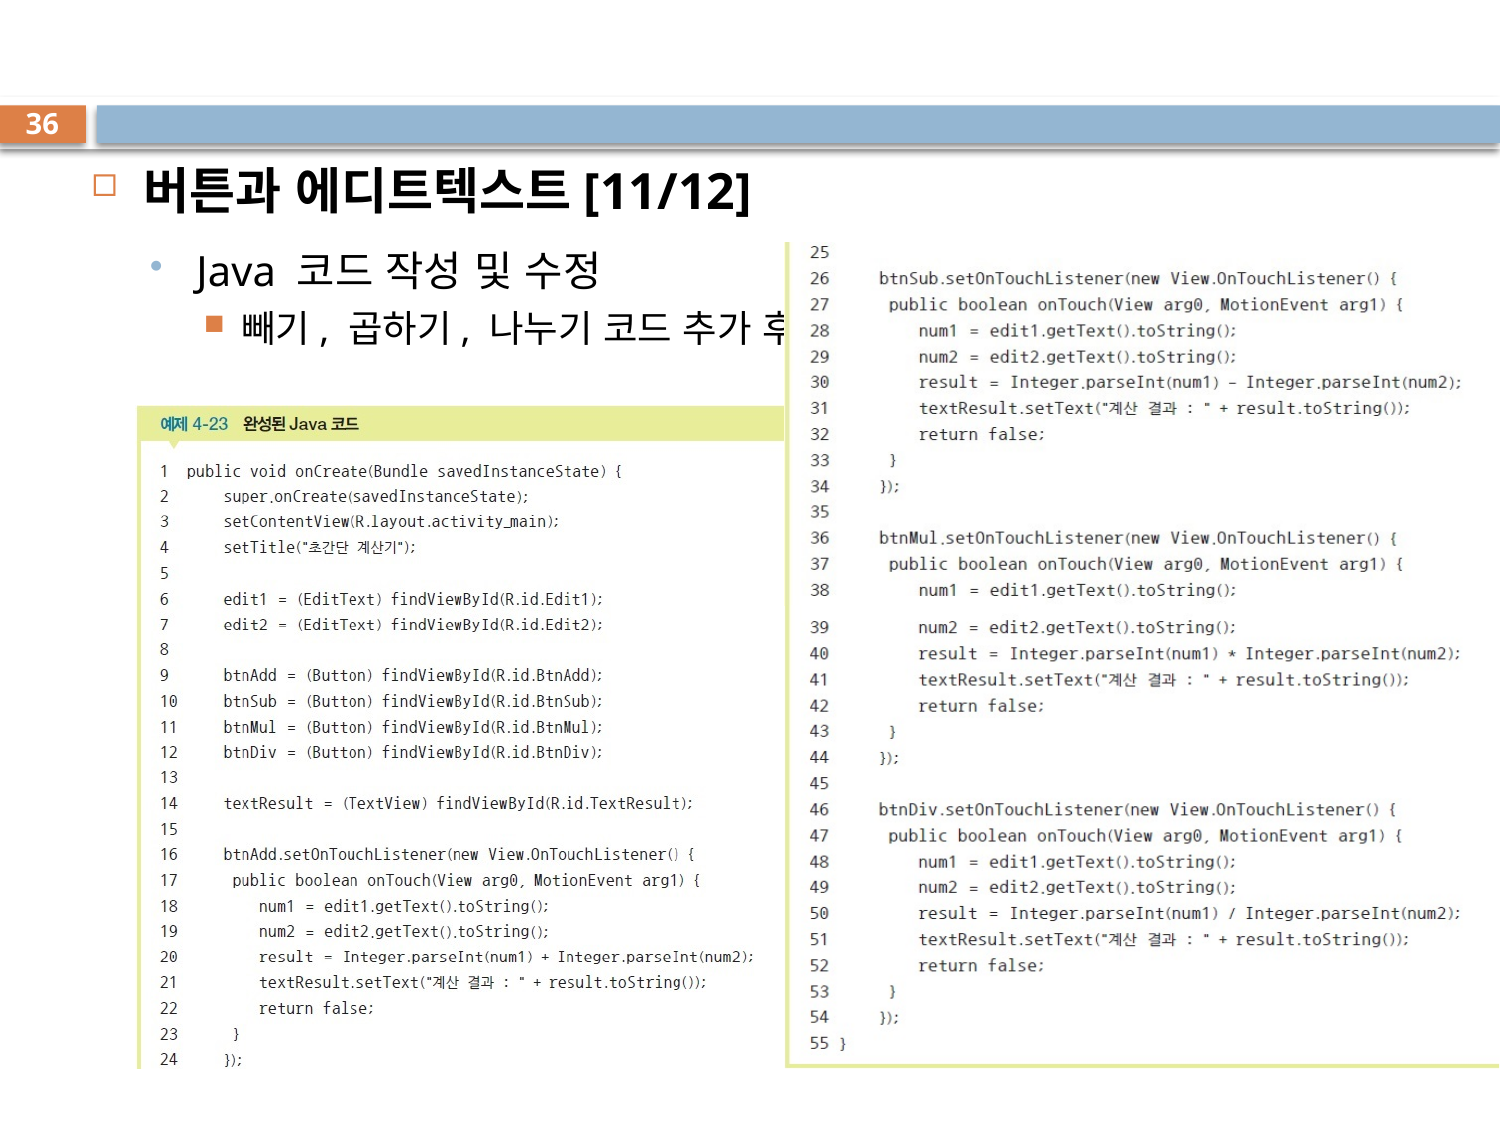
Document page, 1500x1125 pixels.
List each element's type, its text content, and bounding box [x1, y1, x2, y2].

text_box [784, 241, 1500, 1070]
picture [134, 405, 784, 1070]
slide_number 36 [0, 105, 87, 146]
list 버튼과 에디트텍스트[11/12] Java 코드 작성 및 수정 빼기, 곱하기, 나누기 코드 추가 후 완성 [76, 152, 1459, 1047]
